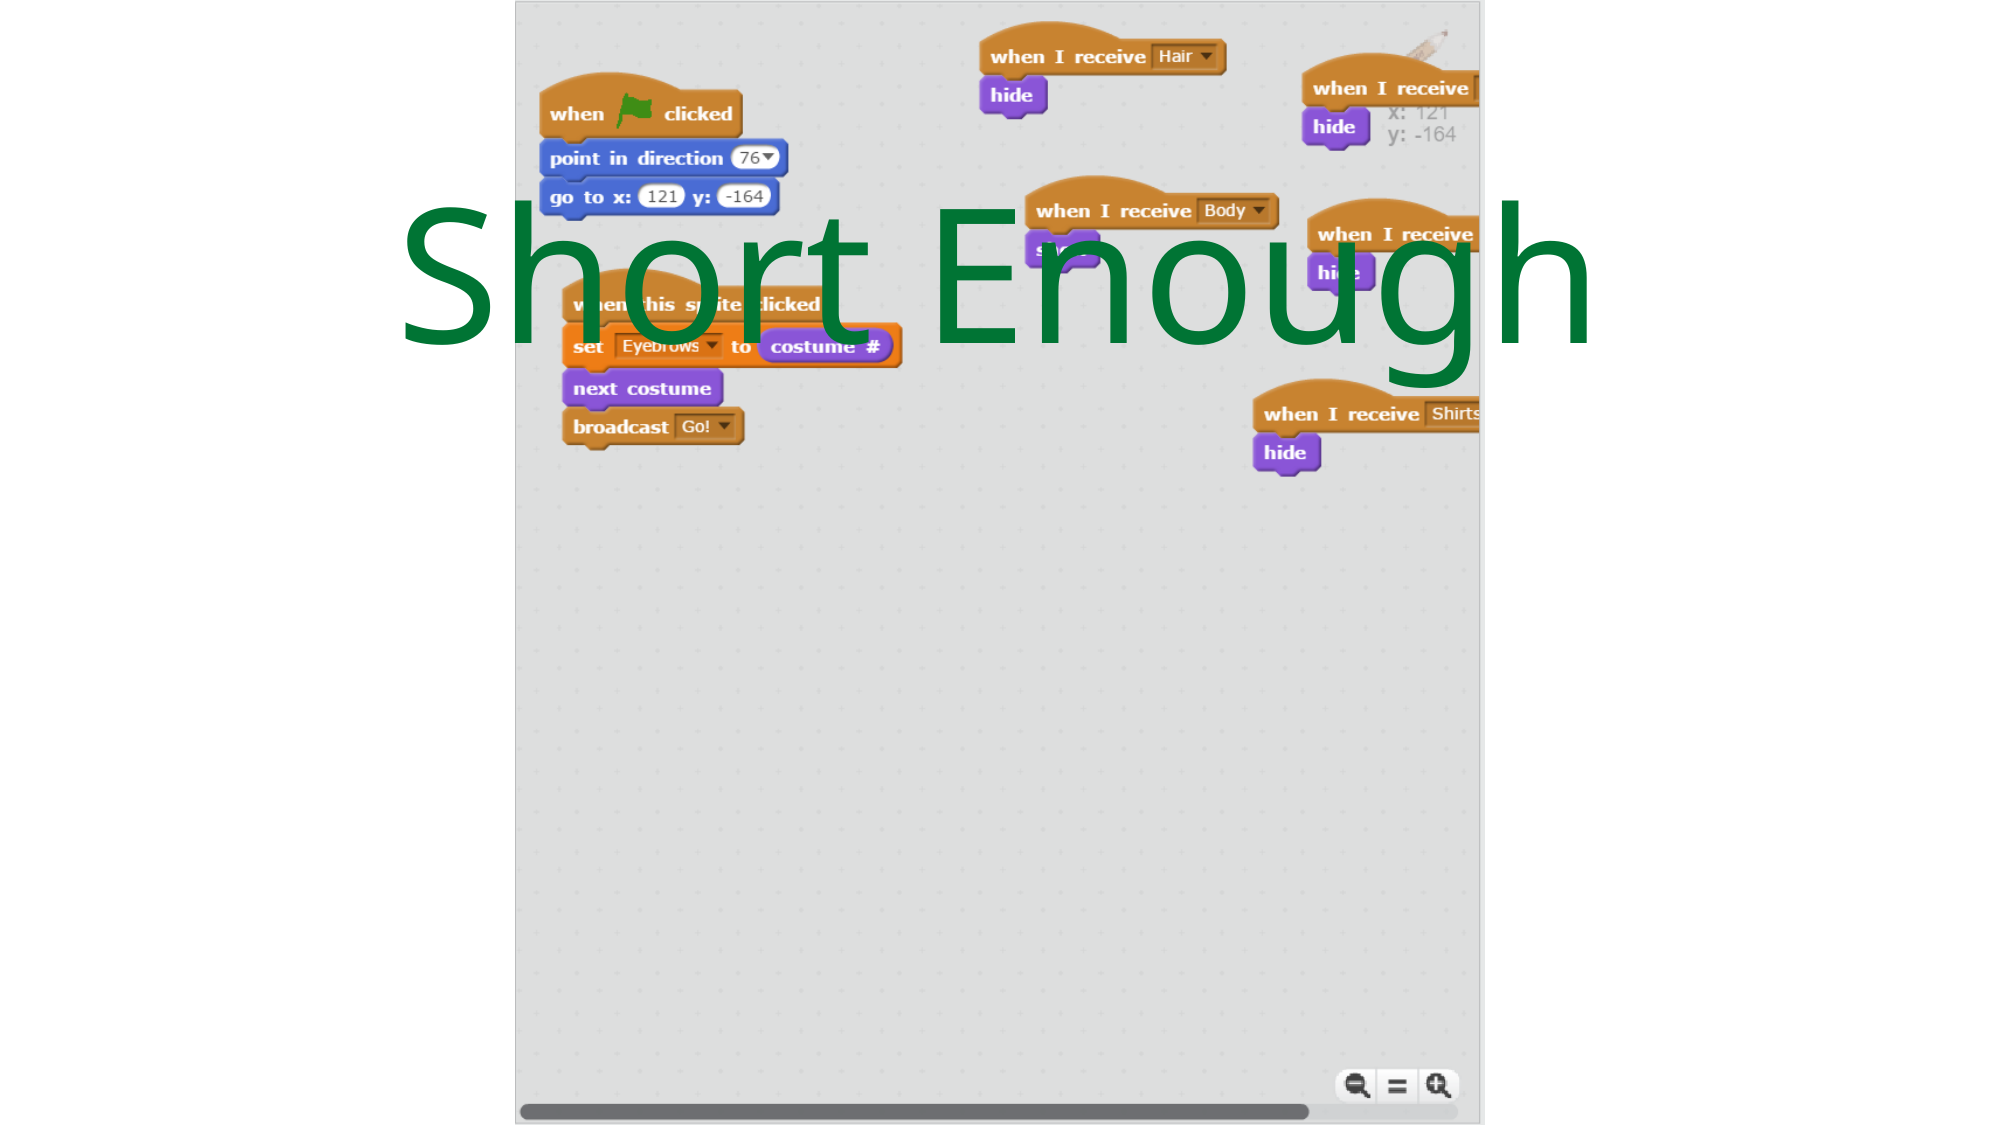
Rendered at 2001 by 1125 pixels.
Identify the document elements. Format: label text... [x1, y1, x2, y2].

title Short Enough [0, 0, 515, 392]
title Short Enough [1485, 0, 2000, 392]
picture [515, 0, 1485, 1125]
